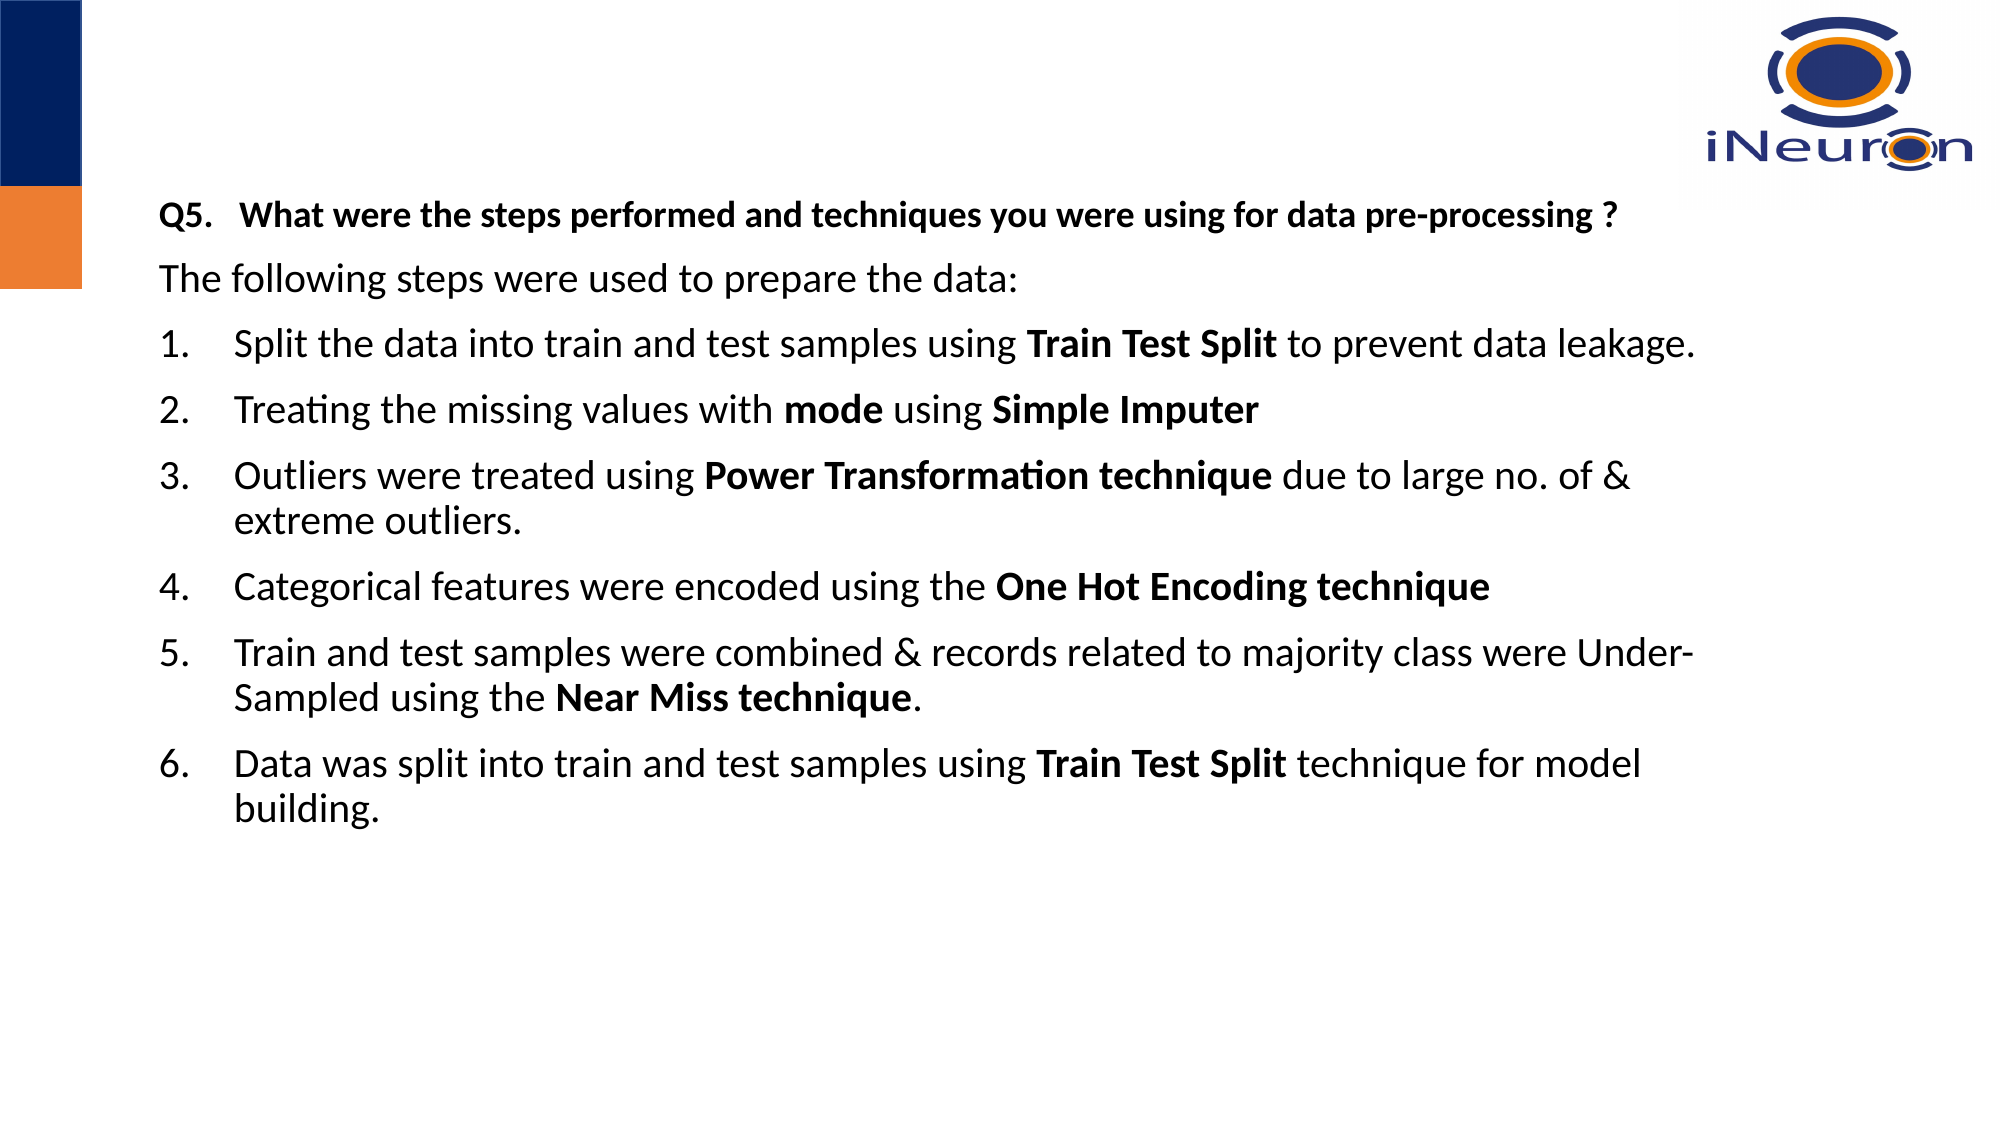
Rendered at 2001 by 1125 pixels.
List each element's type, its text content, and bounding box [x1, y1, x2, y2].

list Q5. What were the steps performed and techniques you were using for data pre-processing ? The following steps were used to prepare the data: Split the data into train and test samples using Train Test Split to prevent data leakage. Treating the missing values with mode using Simple Imputer Outliers were treated using Power Transformation technique due to large no. of & extreme outliers. Categorical features were encoded using the One Hot Encoding technique Train and test samples were combined & records related to majority class were Under-Sampled using the Near Miss technique. Data was split into train and test samples using Train Test Split technique for model building. [144, 187, 1856, 1036]
picture [1678, 0, 2000, 210]
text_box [0, 0, 82, 288]
